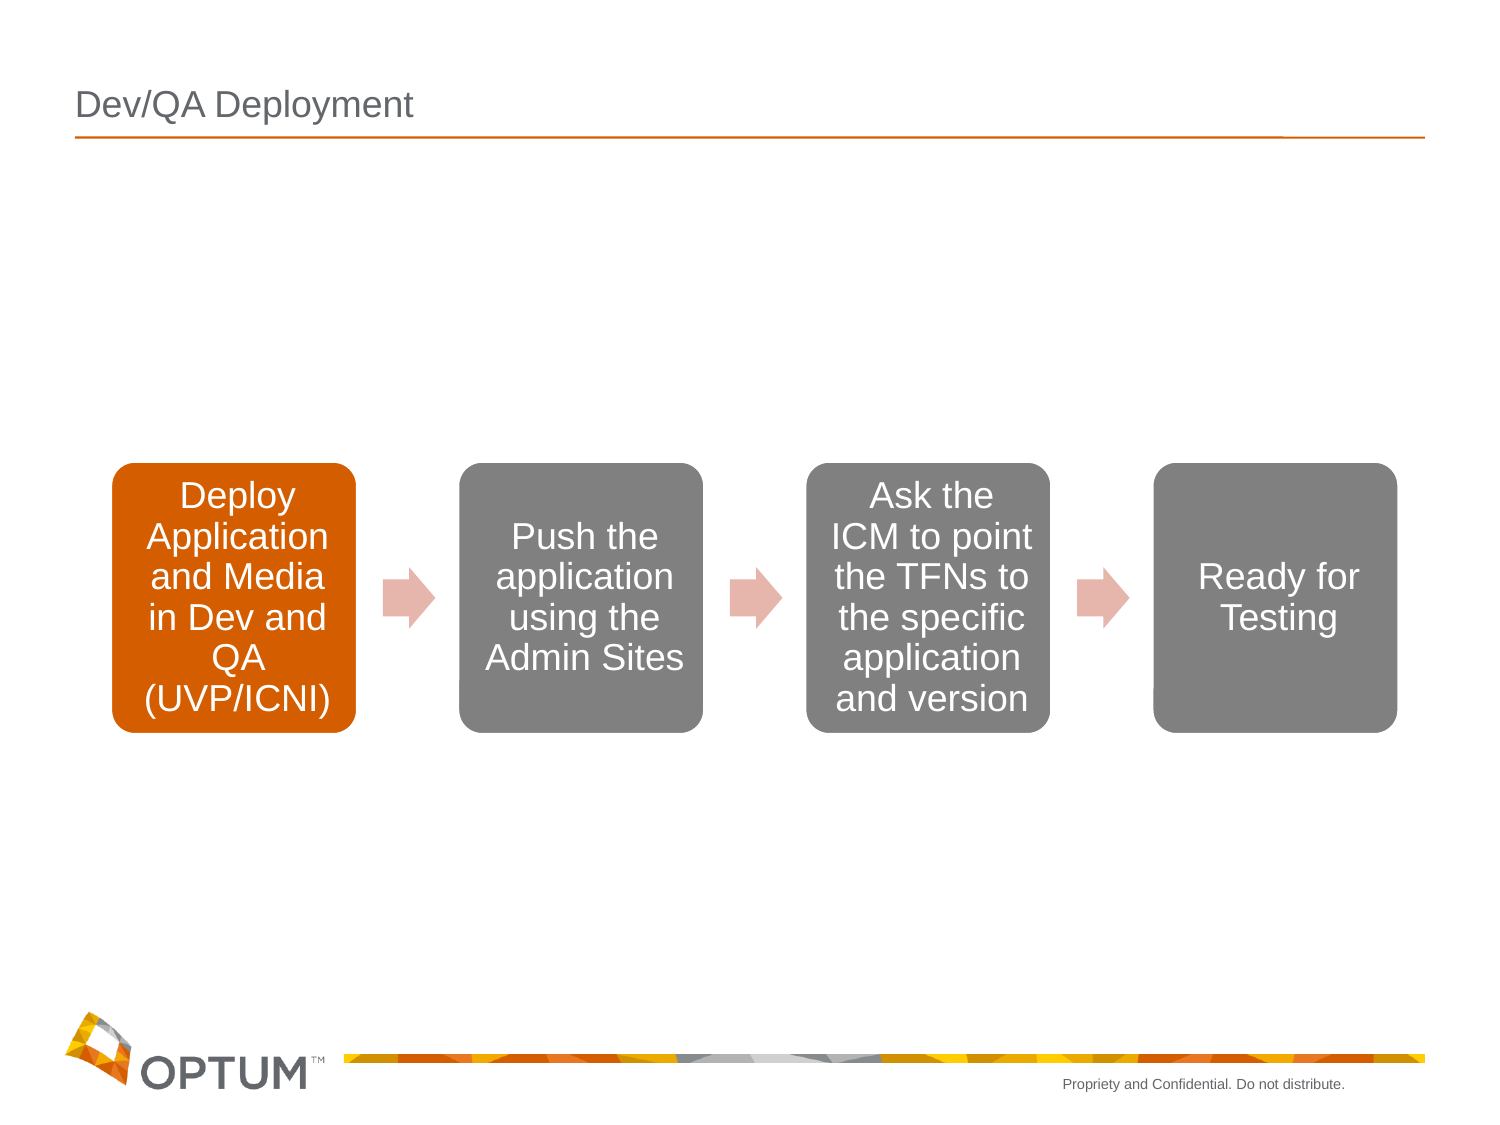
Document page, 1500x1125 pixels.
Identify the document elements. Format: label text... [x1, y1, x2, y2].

picture [62, 1009, 327, 1092]
title Dev/QA Deployment [74, 24, 1425, 126]
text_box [109, 428, 1401, 768]
picture [343, 1054, 1425, 1063]
